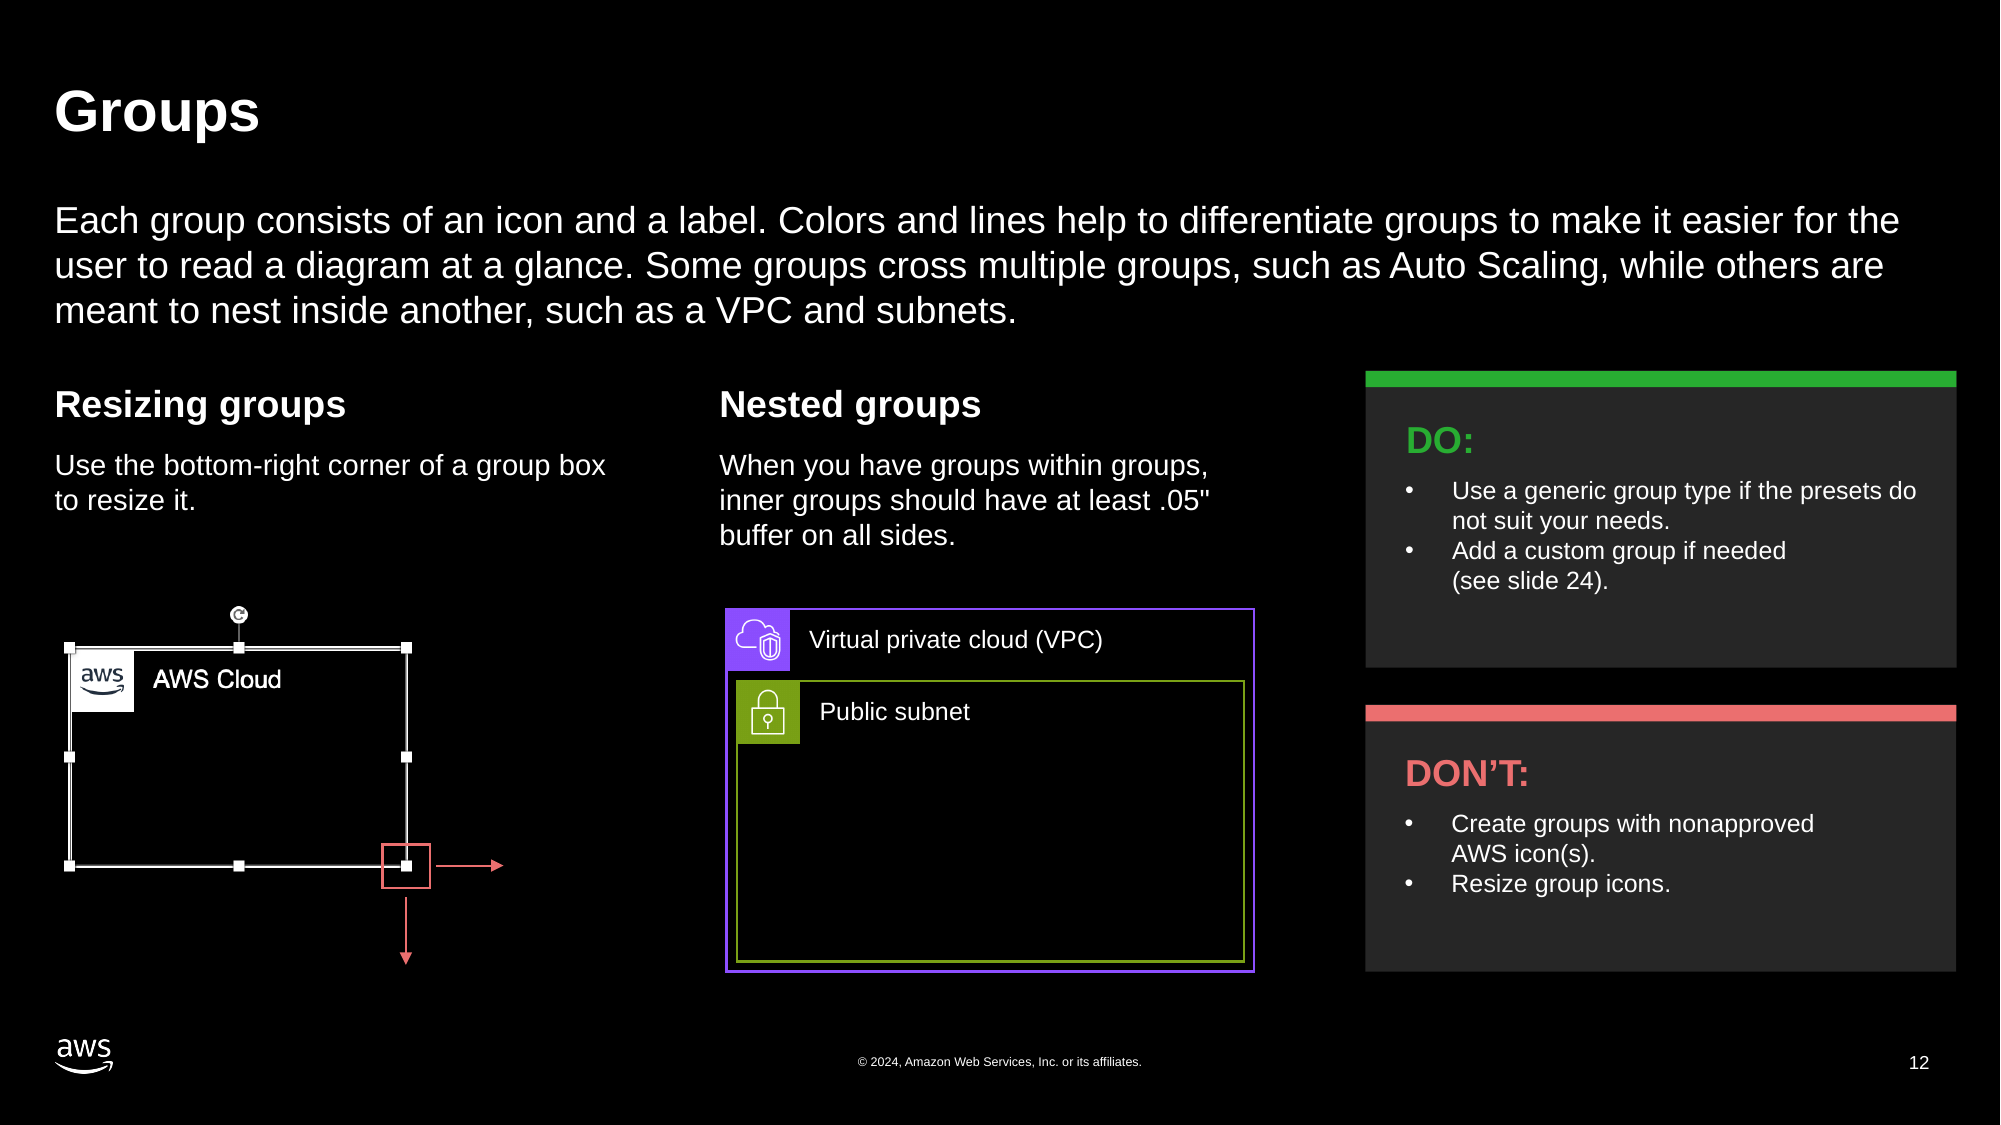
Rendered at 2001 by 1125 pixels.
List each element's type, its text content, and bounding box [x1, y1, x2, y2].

text_box Create groups with nonapproved AWS icon(s). Resize group icons. [1389, 800, 1944, 906]
text_box DON’T: [1390, 741, 1899, 800]
picture [55, 1039, 113, 1074]
text_box Use a generic group type if the presets do not suit your needs. Add a custom group if needed (see slide 24). [1390, 467, 1945, 602]
text_box [1365, 704, 1957, 722]
list Nested groups When you have groups within groups, inner groups should have at least .05" buffer on all sides. [704, 372, 1296, 961]
slide_number 12 [1494, 1031, 1945, 1092]
text_box [1365, 370, 1957, 388]
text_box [726, 608, 1255, 972]
text_box DO: [1391, 409, 1900, 467]
list Resizing groups Use the bottom-right corner of a group box to resize it. [39, 372, 631, 961]
footer © 2024, Amazon Web Services, Inc. or its affiliates. [662, 1031, 1338, 1092]
title Groups [39, 59, 1961, 166]
text_box [1364, 703, 1957, 973]
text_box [51, 593, 504, 965]
text_box [1365, 369, 1958, 669]
list Each group consists of an icon and a label. Colors and lines help to differentiate groups to make it easier for the user to read a diagram at a glance. Some groups cross multiple groups, such as Auto Scaling, while others are meant to nest inside another, such as a VPC and subnets. [39, 188, 1961, 350]
